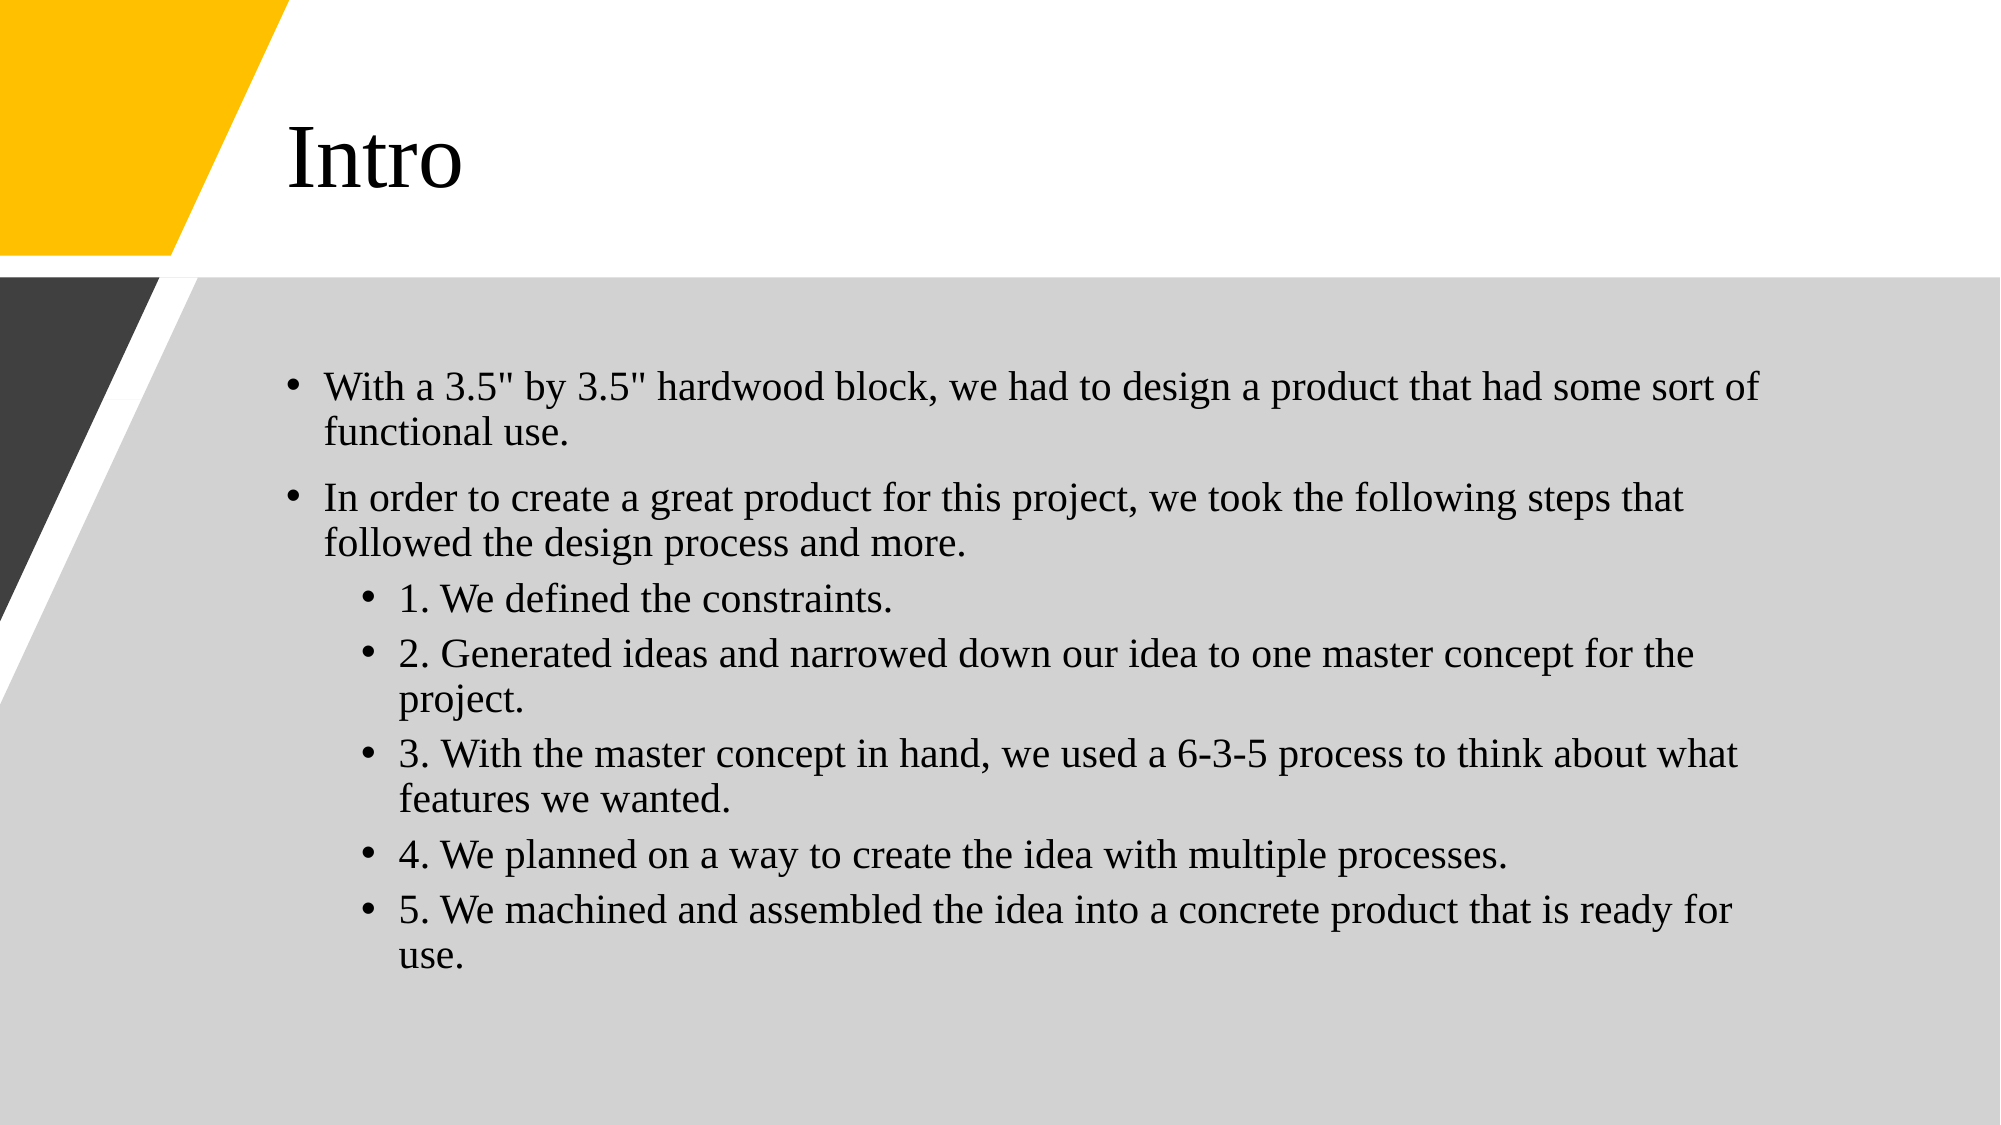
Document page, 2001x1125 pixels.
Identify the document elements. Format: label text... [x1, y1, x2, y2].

text_box [0, 0, 291, 257]
list With a 3.5" by 3.5" hardwood block, we had to design a product that had some sort of functional use. In order to create a great product for this project, we took the following steps that followed the design process and more. 1. We defined the constraints. 2. Generated ideas and narrowed down our idea to one master concept for the project. 3. With the master concept in hand, we used a 6-3-5 process to think about what features we wanted. 4. We planned on a way to create the idea with multiple processes. 5. We machined and assembled the idea into a concrete product that is ready for use. [271, 356, 1808, 1020]
text_box [0, 276, 2000, 1125]
title Intro [271, 60, 1808, 255]
text_box [0, 276, 162, 622]
